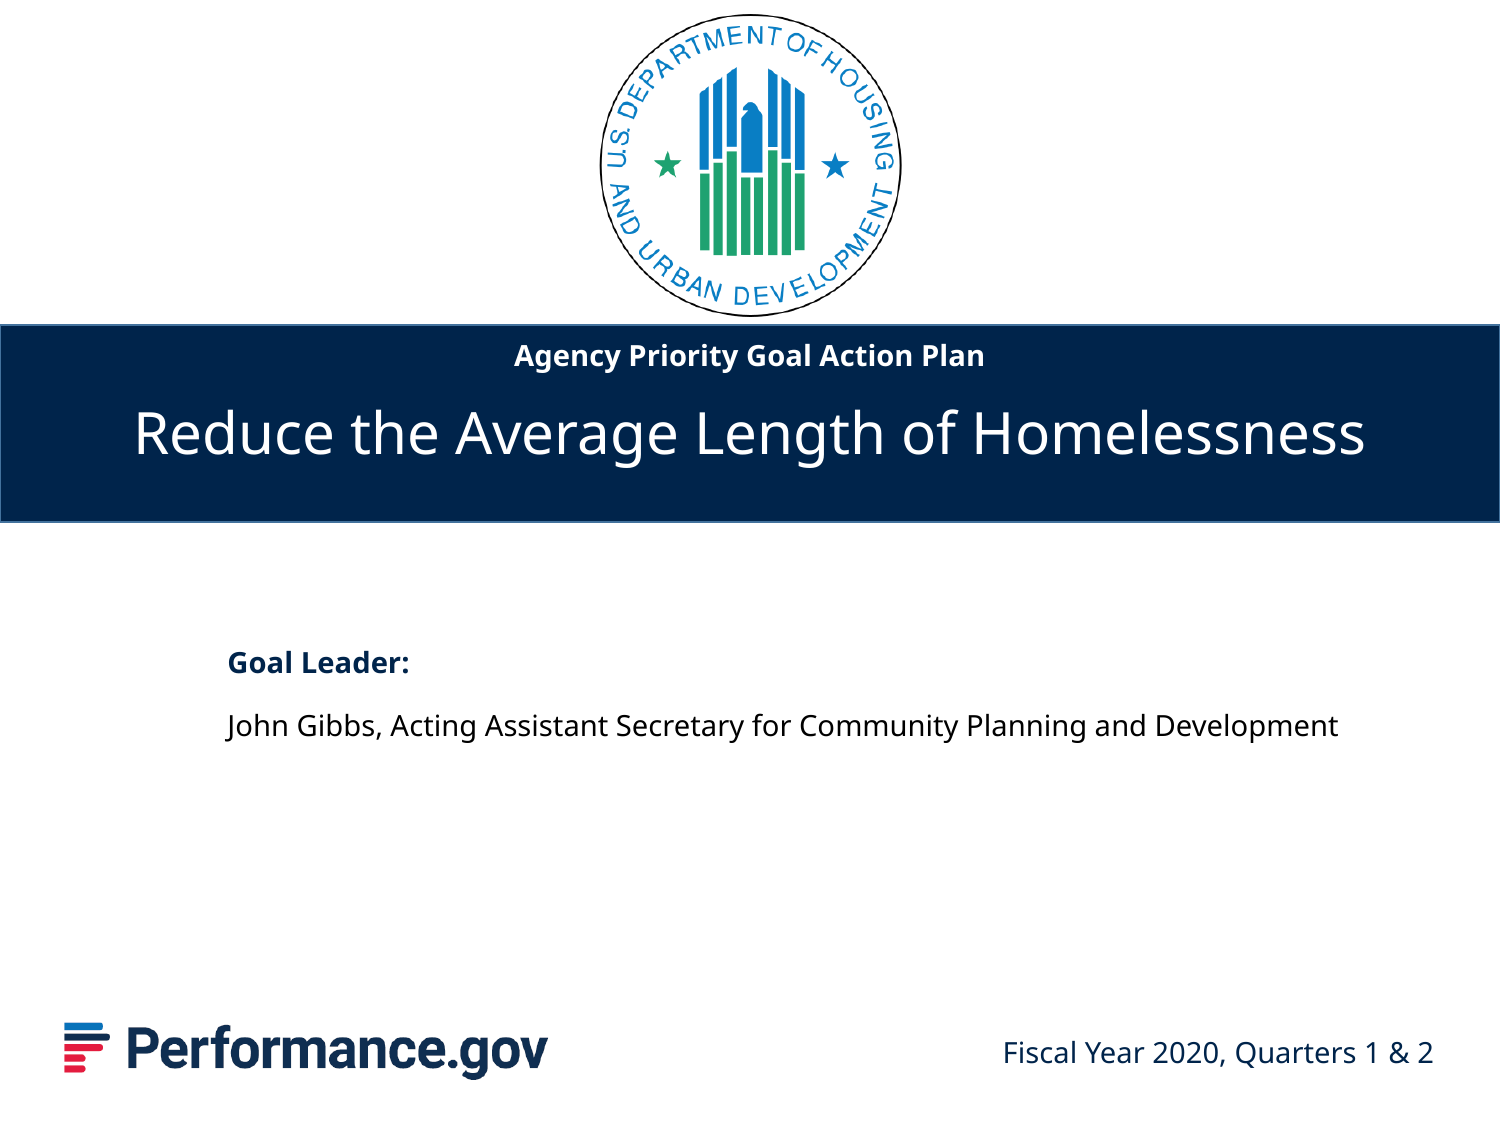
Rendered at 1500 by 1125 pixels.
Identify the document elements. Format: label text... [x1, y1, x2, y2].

text_box Agency Priority Goal Action Plan [0, 330, 1500, 388]
text_box [0, 474, 1500, 523]
text_box Fiscal Year 2020, Quarters 1 & 2 [962, 1026, 1475, 1077]
picture [49, 1003, 563, 1100]
text_box Goal Leader: John Gibbs, Acting Assistant Secretary for Community Planning and Development [212, 536, 1400, 999]
picture [597, 11, 903, 318]
text_box Reduce the Average Length of Homelessness [0, 388, 1500, 474]
text_box [0, 324, 1500, 330]
